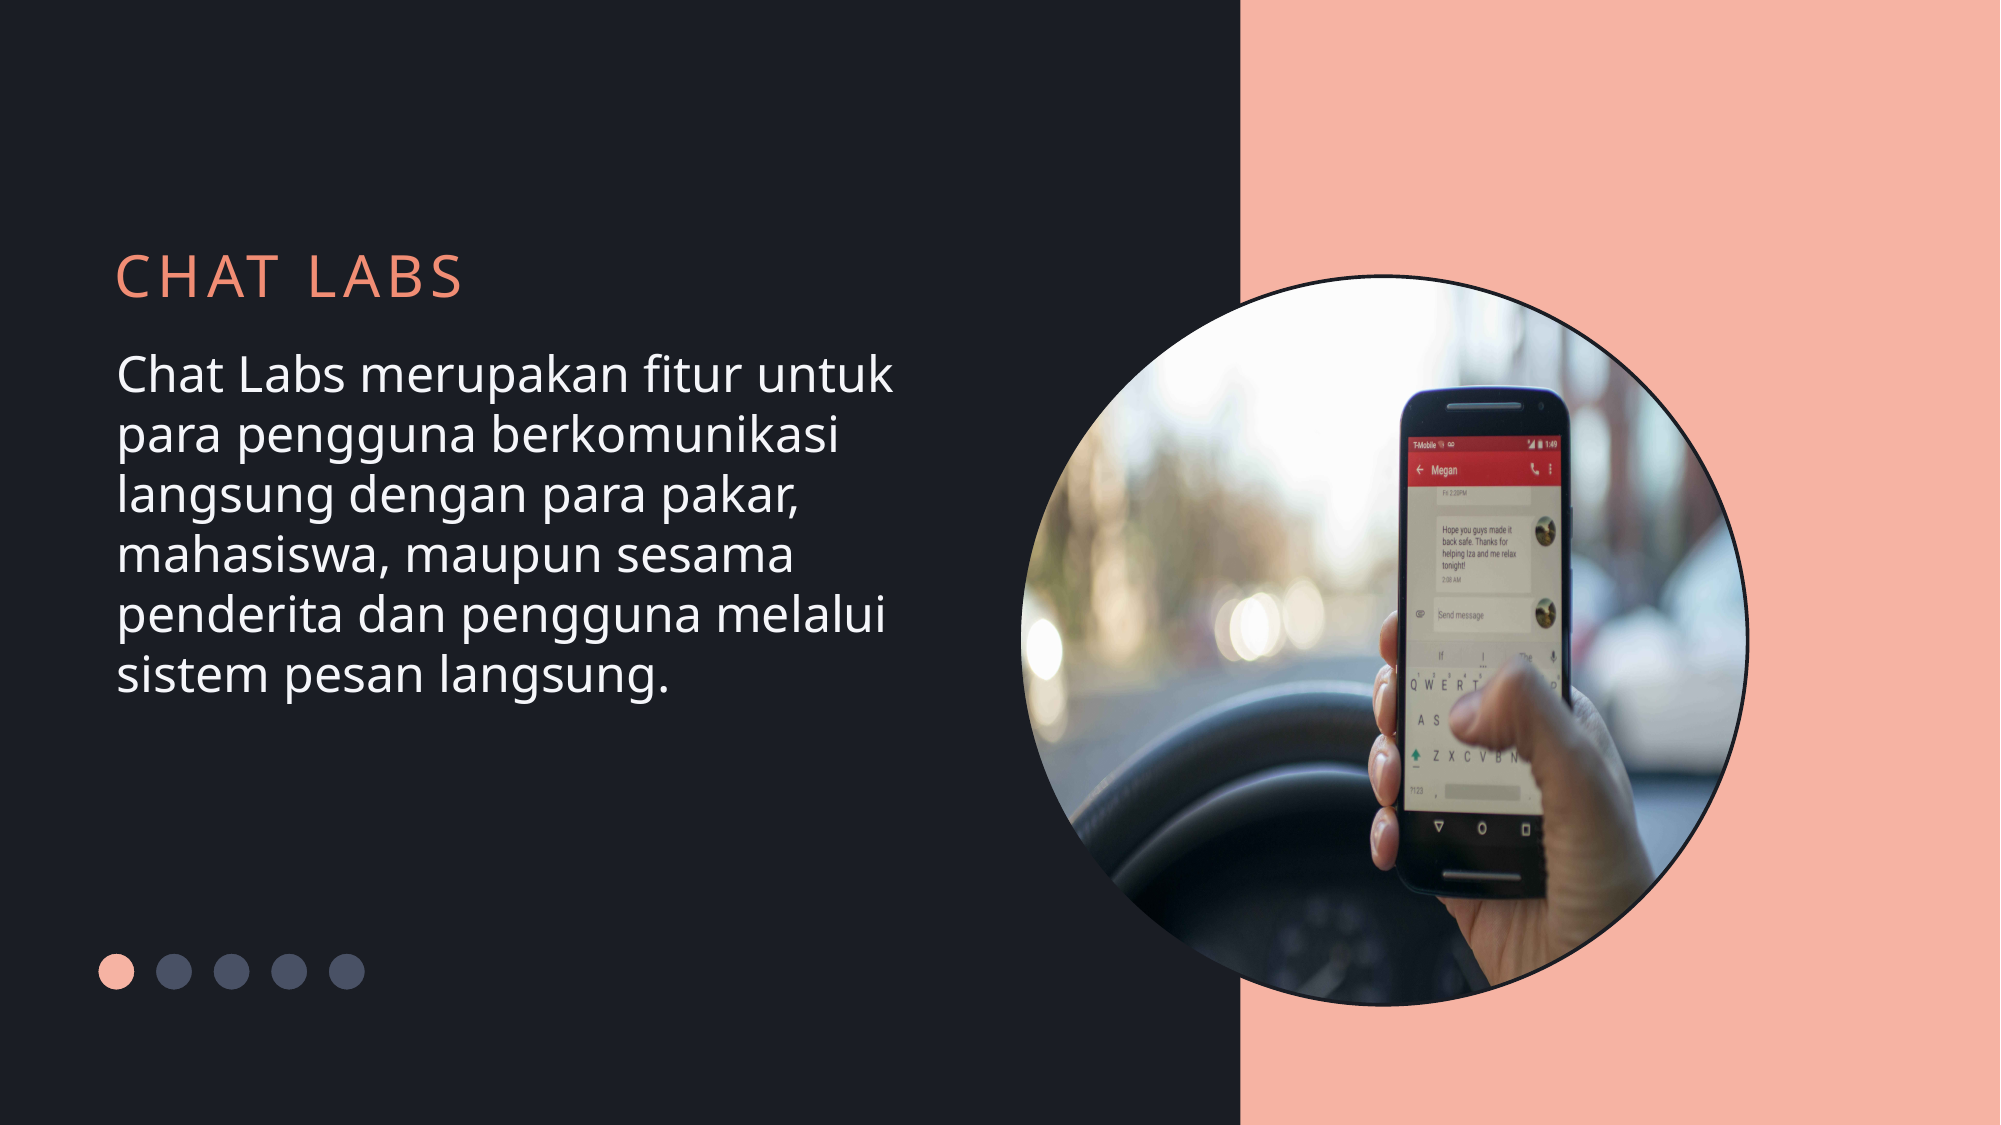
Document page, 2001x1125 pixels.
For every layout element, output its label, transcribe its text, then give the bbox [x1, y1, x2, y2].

text_box [212, 952, 252, 992]
text_box [96, 952, 136, 992]
text_box [154, 952, 194, 992]
text_box [327, 952, 367, 992]
picture [1018, 275, 1748, 1005]
text_box Chat Labs merupakan fitur untuk para pengguna berkomunikasi langsung dengan para pakar, mahasiswa, maupun sesama penderita dan pengguna melalui sistem pesan langsung. [116, 342, 945, 748]
text_box CHAT LABS [114, 239, 464, 310]
text_box [1240, 0, 2000, 1125]
text_box [269, 952, 309, 992]
